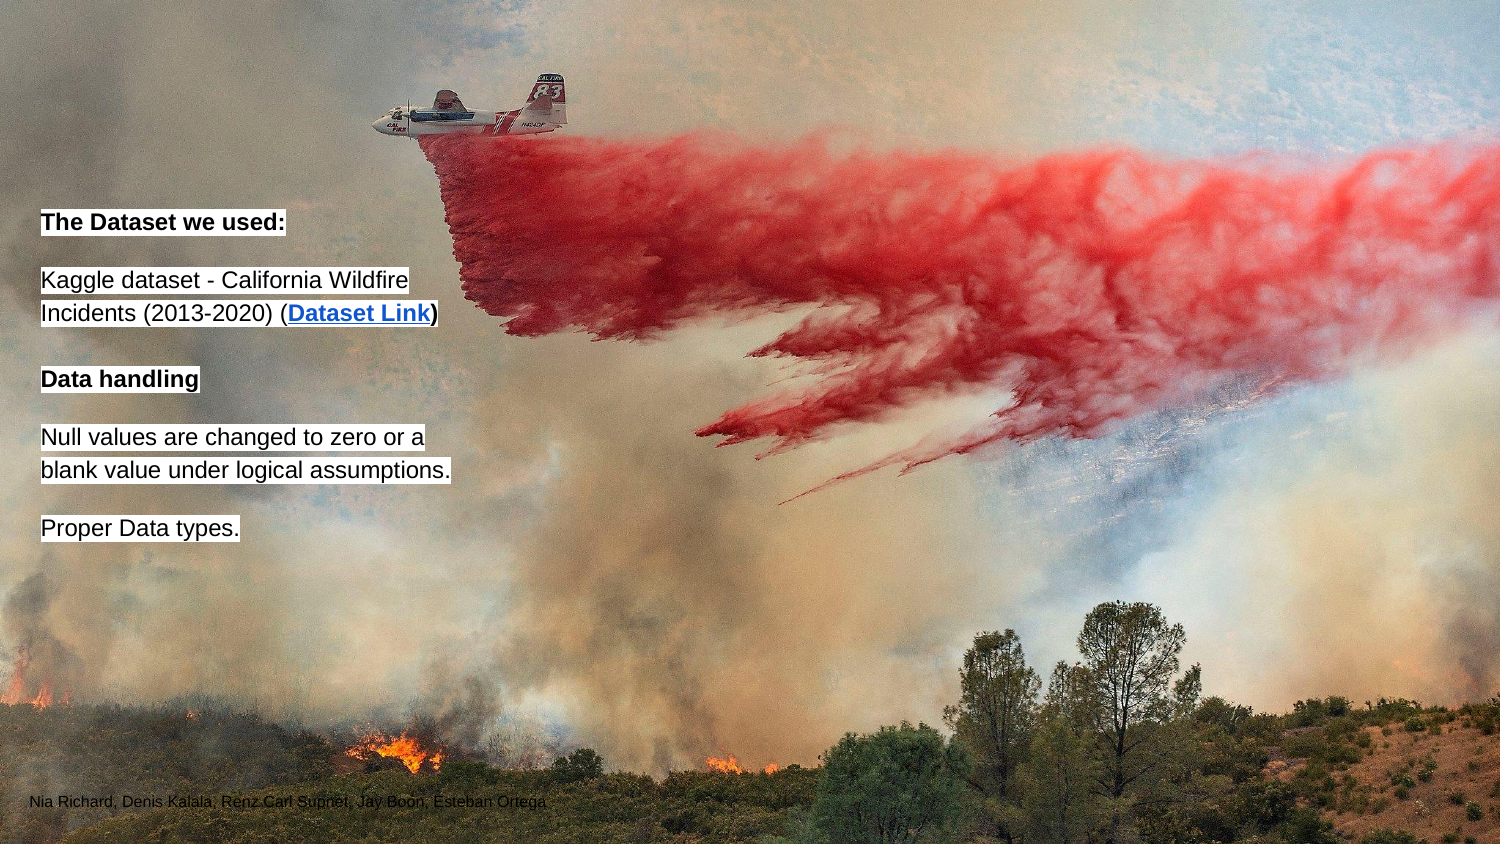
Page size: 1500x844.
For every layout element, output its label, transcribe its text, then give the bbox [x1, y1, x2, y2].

picture [0, 0, 1500, 844]
text_box The Dataset we used: Kaggle dataset - California Wildfire Incidents (2013-2020) (Dataset Link) Data handling Null values are changed to zero or a blank value under logical assumptions. Proper Data types. [25, 187, 496, 615]
subtitle Nia Richard, Denis Kalala, Renz Carl Supnet, Jay Boon, Esteban Ortega [14, 777, 582, 844]
